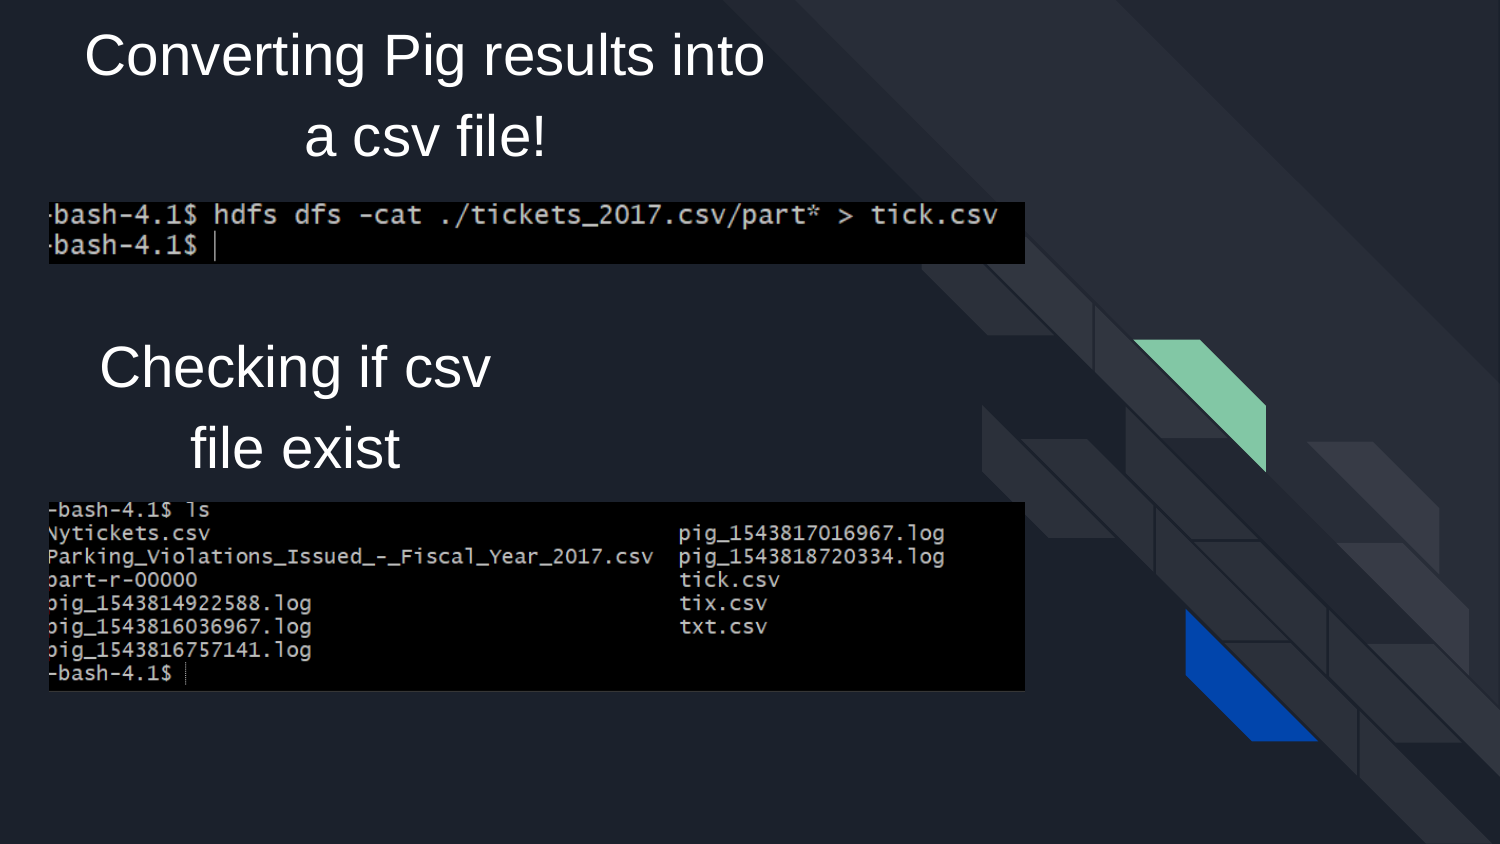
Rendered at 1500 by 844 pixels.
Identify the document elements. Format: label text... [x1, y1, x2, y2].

text_box Checking if csv file exist [49, 334, 542, 465]
picture [49, 502, 1025, 692]
title Converting Pig results into a csv file! [49, 28, 803, 201]
picture [49, 201, 1025, 264]
